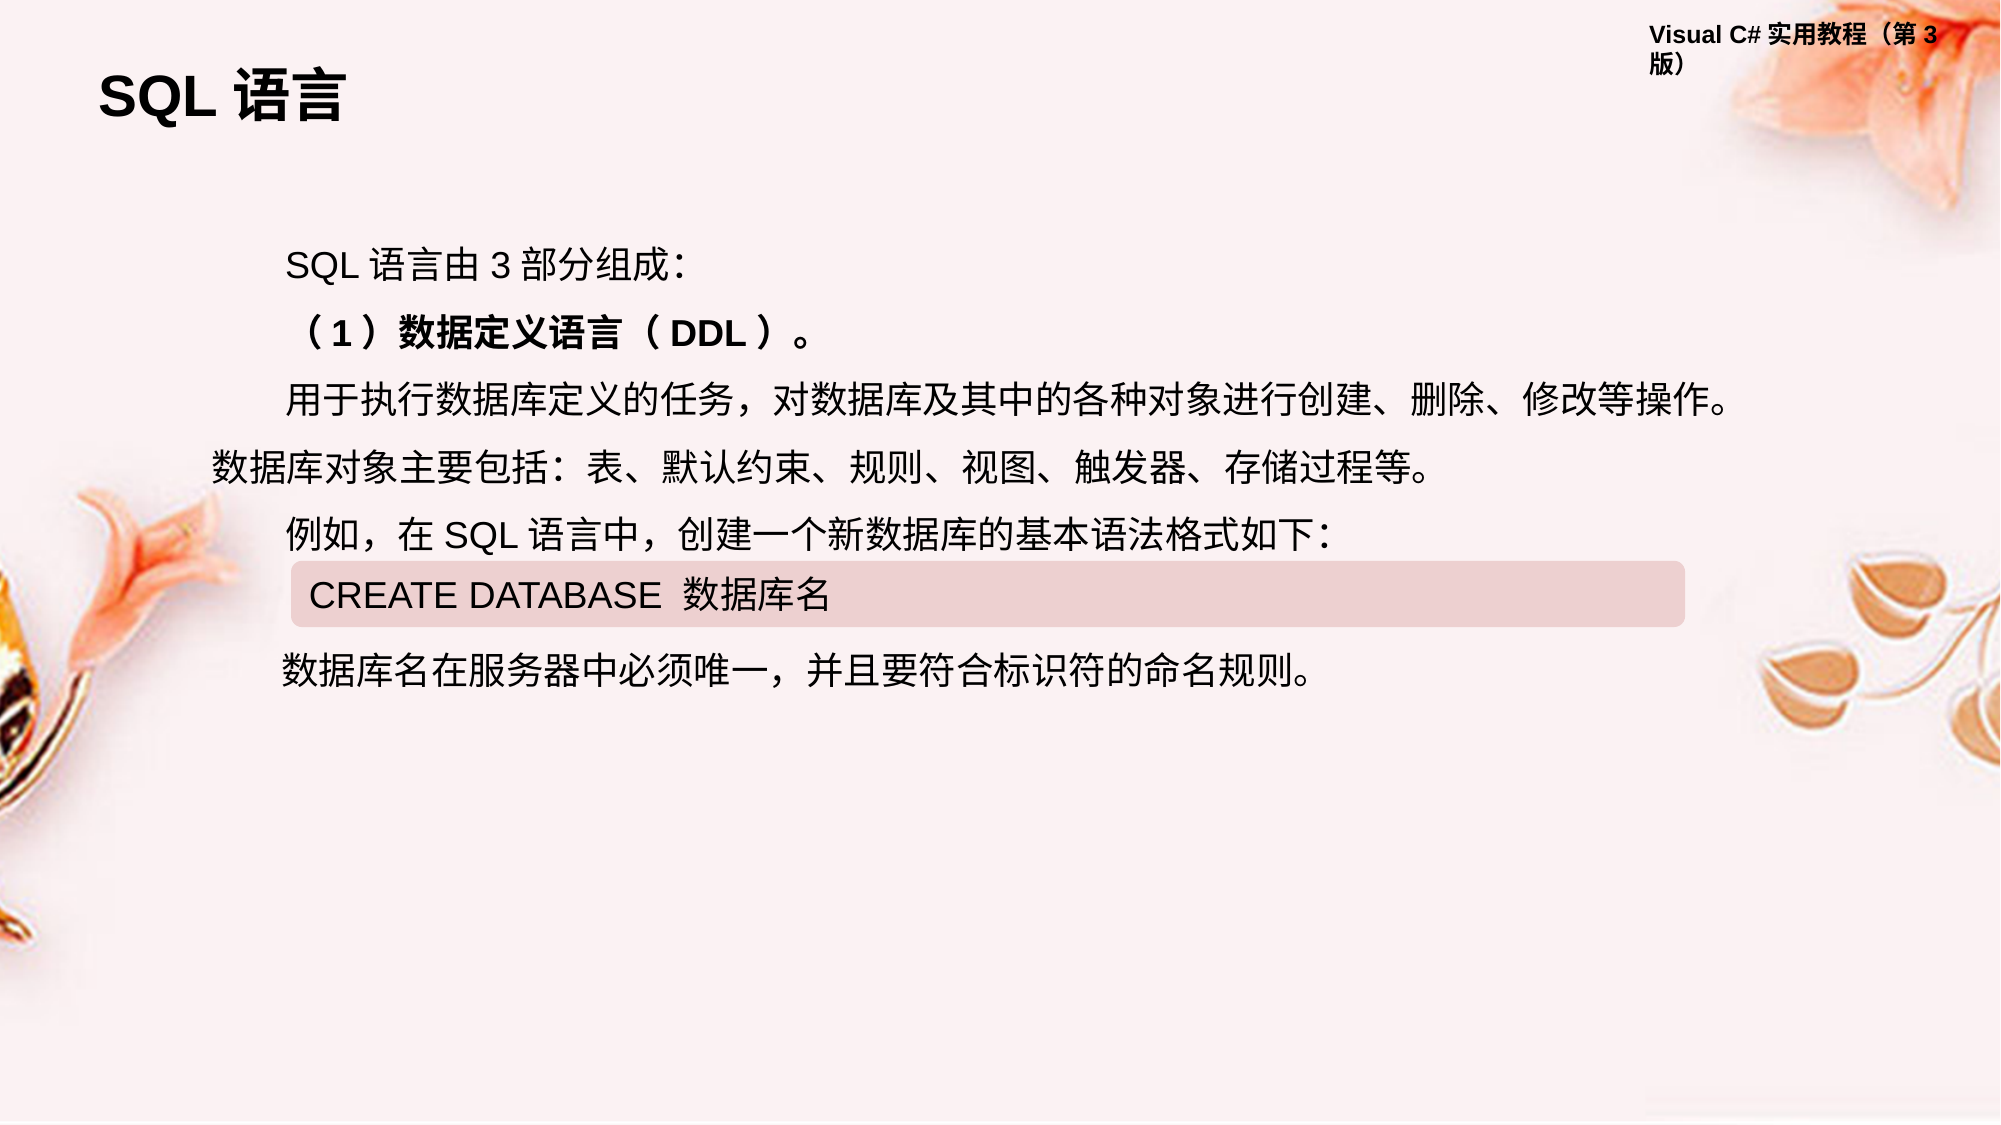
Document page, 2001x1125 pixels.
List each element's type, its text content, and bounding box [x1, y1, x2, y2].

text_box CREATE DATABASE 数据库名 [291, 560, 1686, 628]
text_box SQL语言由3部分组成： （1）数据定义语言（DDL）。 用于执行数据库定义的任务，对数据库及其中的各种对象进行创建、删除、修改等操作。数据库对象主要包括：表、默认约束、规则、视图、触发器、存储过程等。 例如，在SQL语言中，创建一个新数据库的基本语法格式如下： [197, 211, 1790, 564]
text_box 数据库名在服务器中必须唯一，并且要符合标识符的命名规则。 [193, 639, 1773, 700]
text_box SQL语言 [83, 58, 1132, 136]
picture [0, 0, 2001, 1125]
